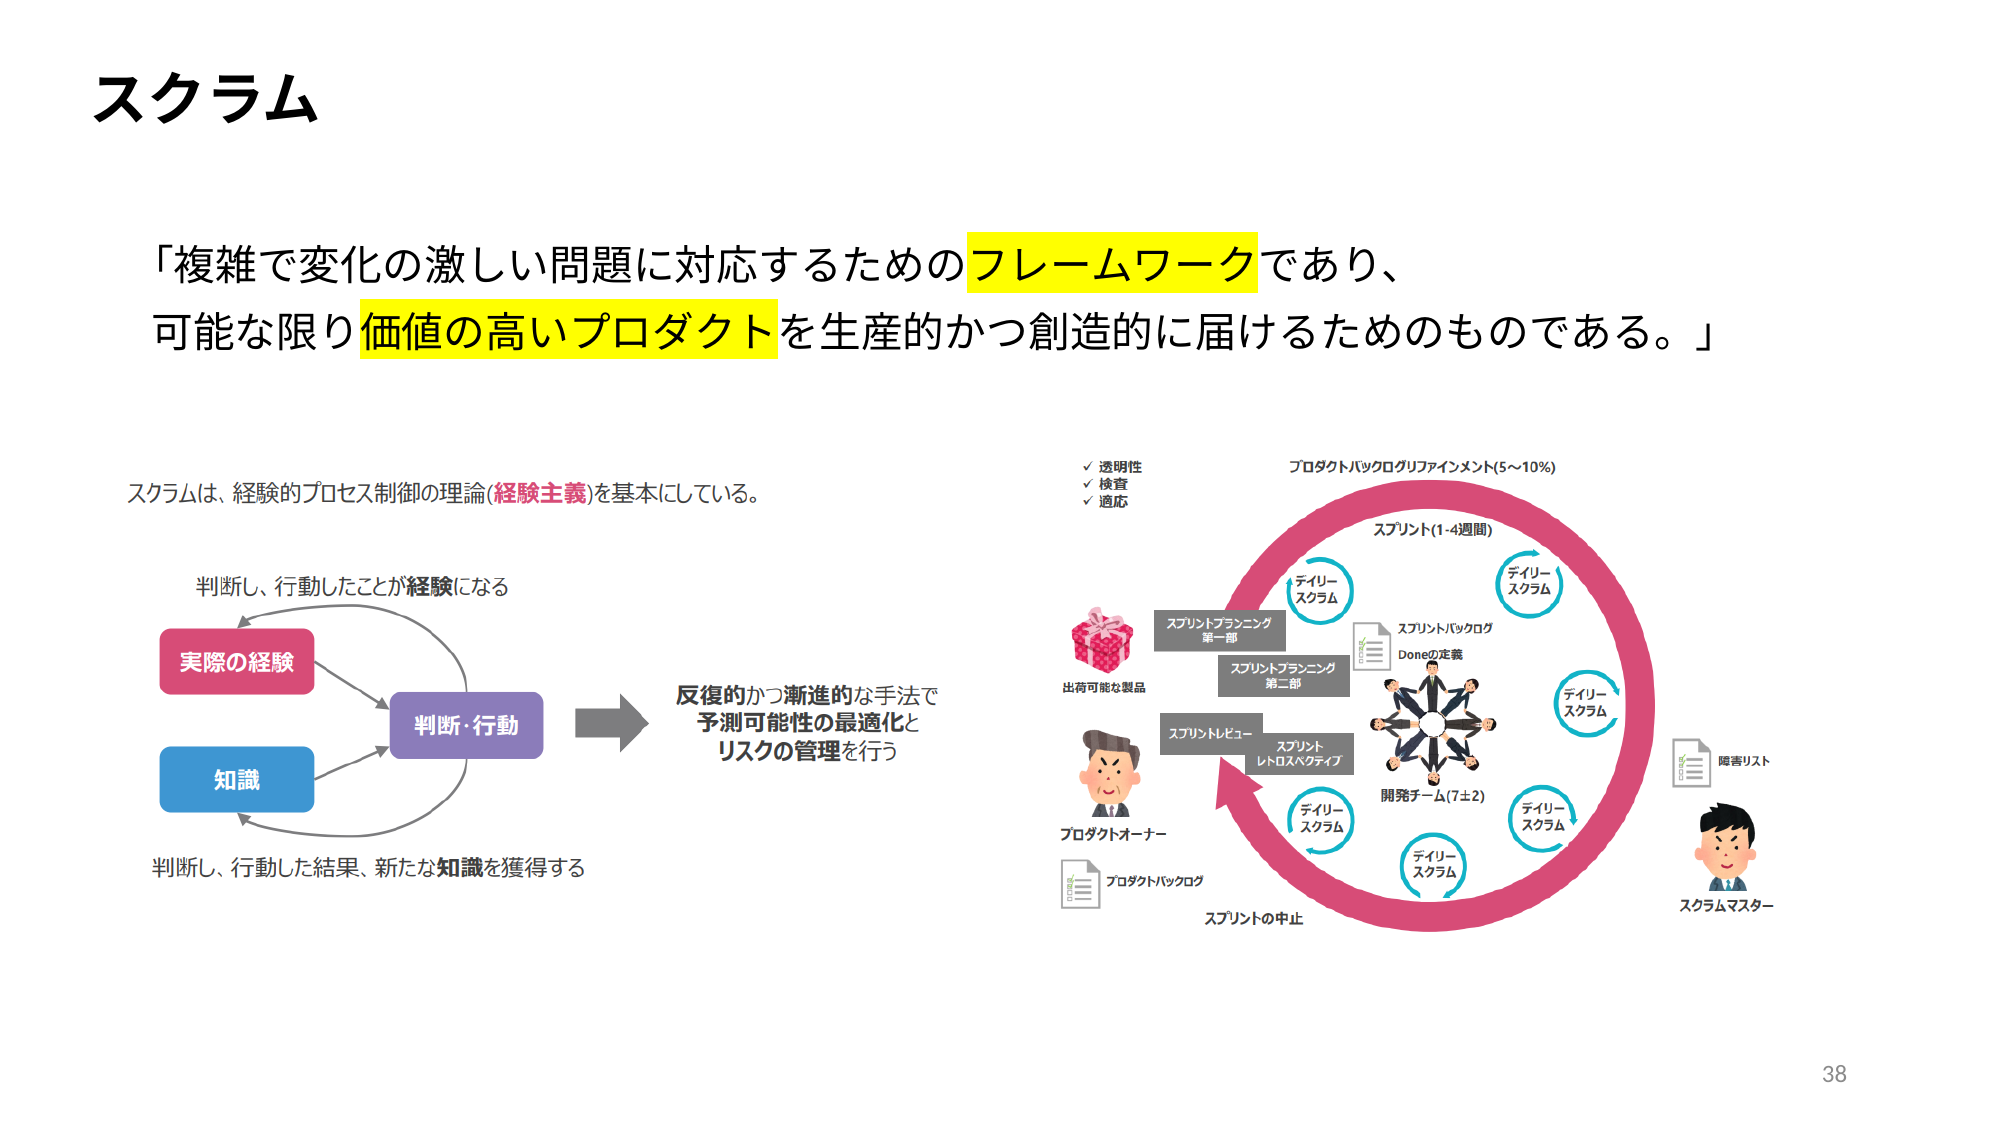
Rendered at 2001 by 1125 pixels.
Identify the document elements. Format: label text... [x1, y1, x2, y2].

picture [1044, 442, 1794, 937]
text_box スクラム [74, 54, 1454, 140]
slide_number 38 [1412, 1042, 1863, 1103]
text_box 「複雑で変化の激しい問題に対応するためのフレームワークであり、 可能な限り価値の高いプロダクトを生産的かつ創造的に届けるためのものである。」 [117, 214, 1904, 363]
picture [117, 468, 956, 911]
